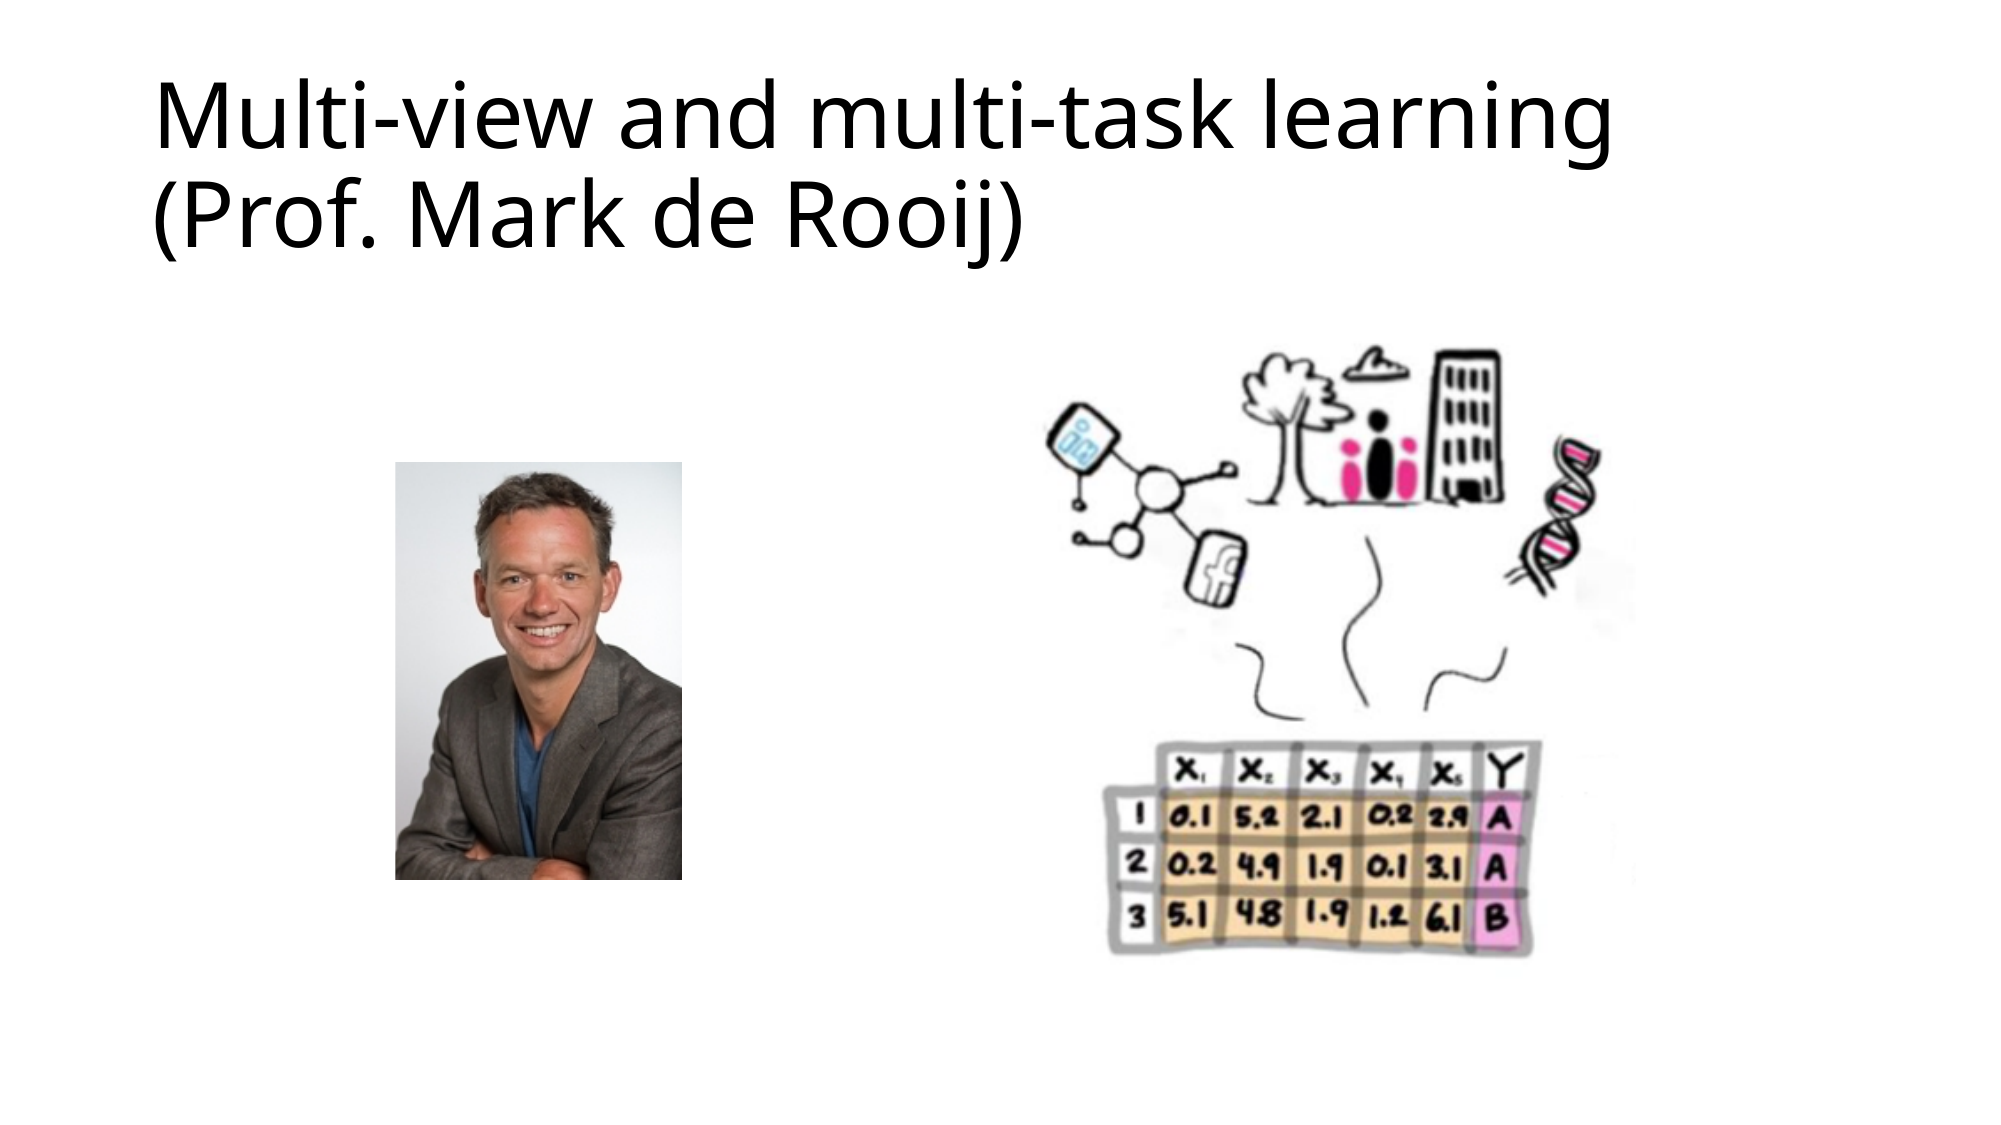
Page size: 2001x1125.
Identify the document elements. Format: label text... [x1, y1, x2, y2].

title Multi-view and multi-task learning (Prof. Mark de Rooij) [137, 59, 1863, 278]
picture [1014, 321, 1636, 991]
picture [395, 462, 683, 880]
